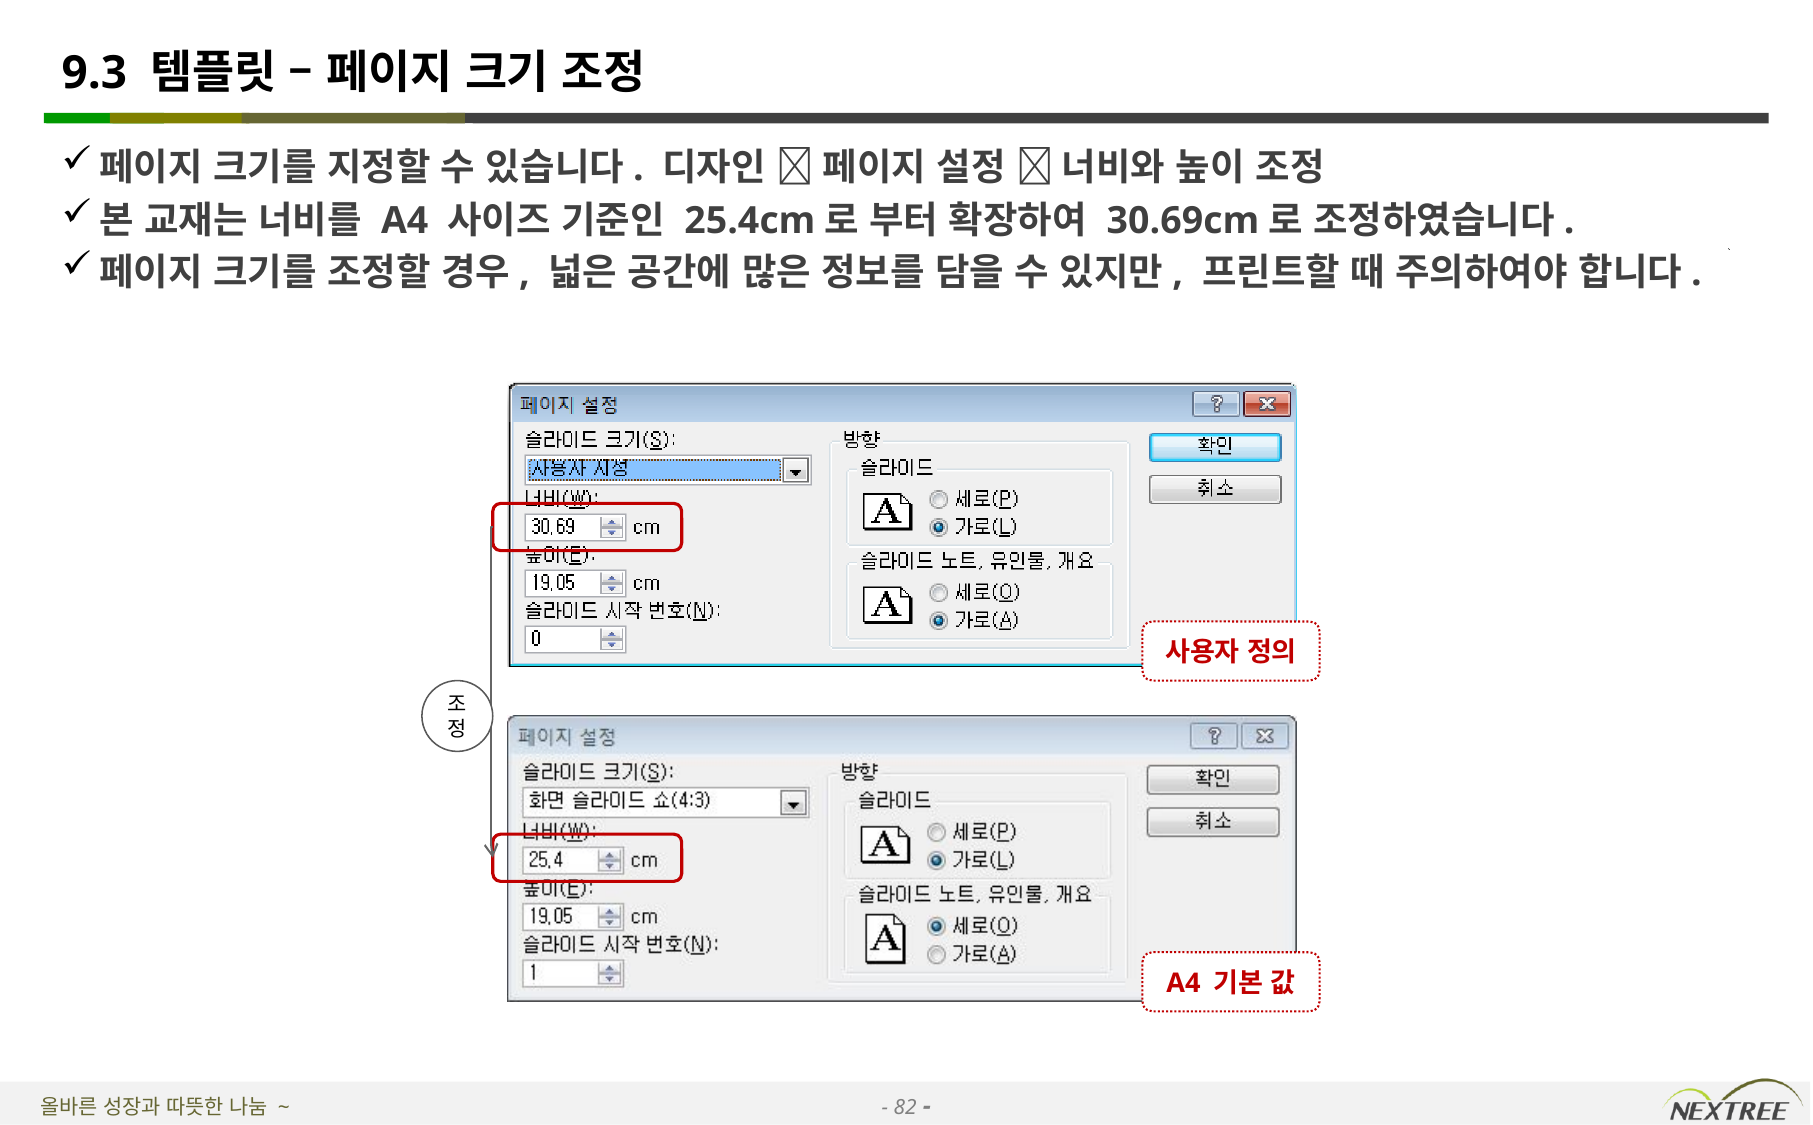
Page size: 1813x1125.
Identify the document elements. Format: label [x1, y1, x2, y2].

text_box [1142, 621, 1320, 681]
text_box [421, 503, 506, 882]
text_box [1142, 952, 1320, 1012]
list [55, 137, 1757, 292]
picture [506, 381, 1297, 667]
title [55, 22, 1557, 118]
picture [1662, 1078, 1804, 1122]
picture [506, 715, 1297, 1003]
